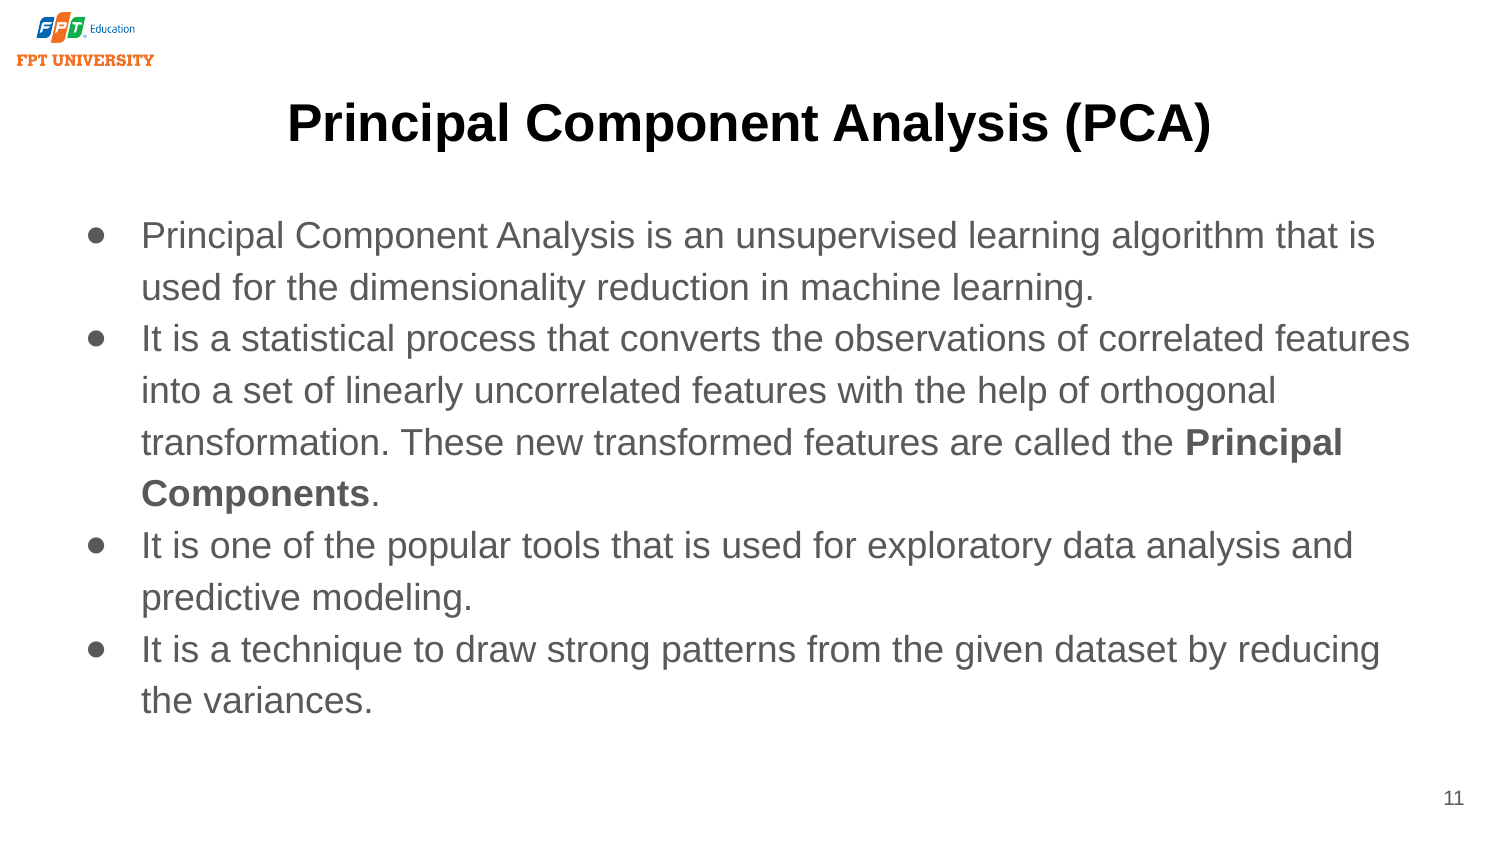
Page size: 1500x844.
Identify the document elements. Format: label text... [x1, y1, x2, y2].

list Principal Component Analysis is an unsupervised learning algorithm that is used for the dimensionality reduction in machine learning. It is a statistical process that converts the observations of correlated features into a set of linearly uncorrelated features with the help of orthogonal transformation. These new transformed features are called the Principal Components. It is one of the popular tools that is used for exploratory data analysis and predictive modeling. It is a technique to draw strong patterns from the given dataset by reducing the variances. [51, 189, 1449, 783]
picture [11, 1, 160, 77]
slide_number 11 [1389, 764, 1480, 830]
title Principal Component Analysis (PCA) [51, 72, 1449, 167]
